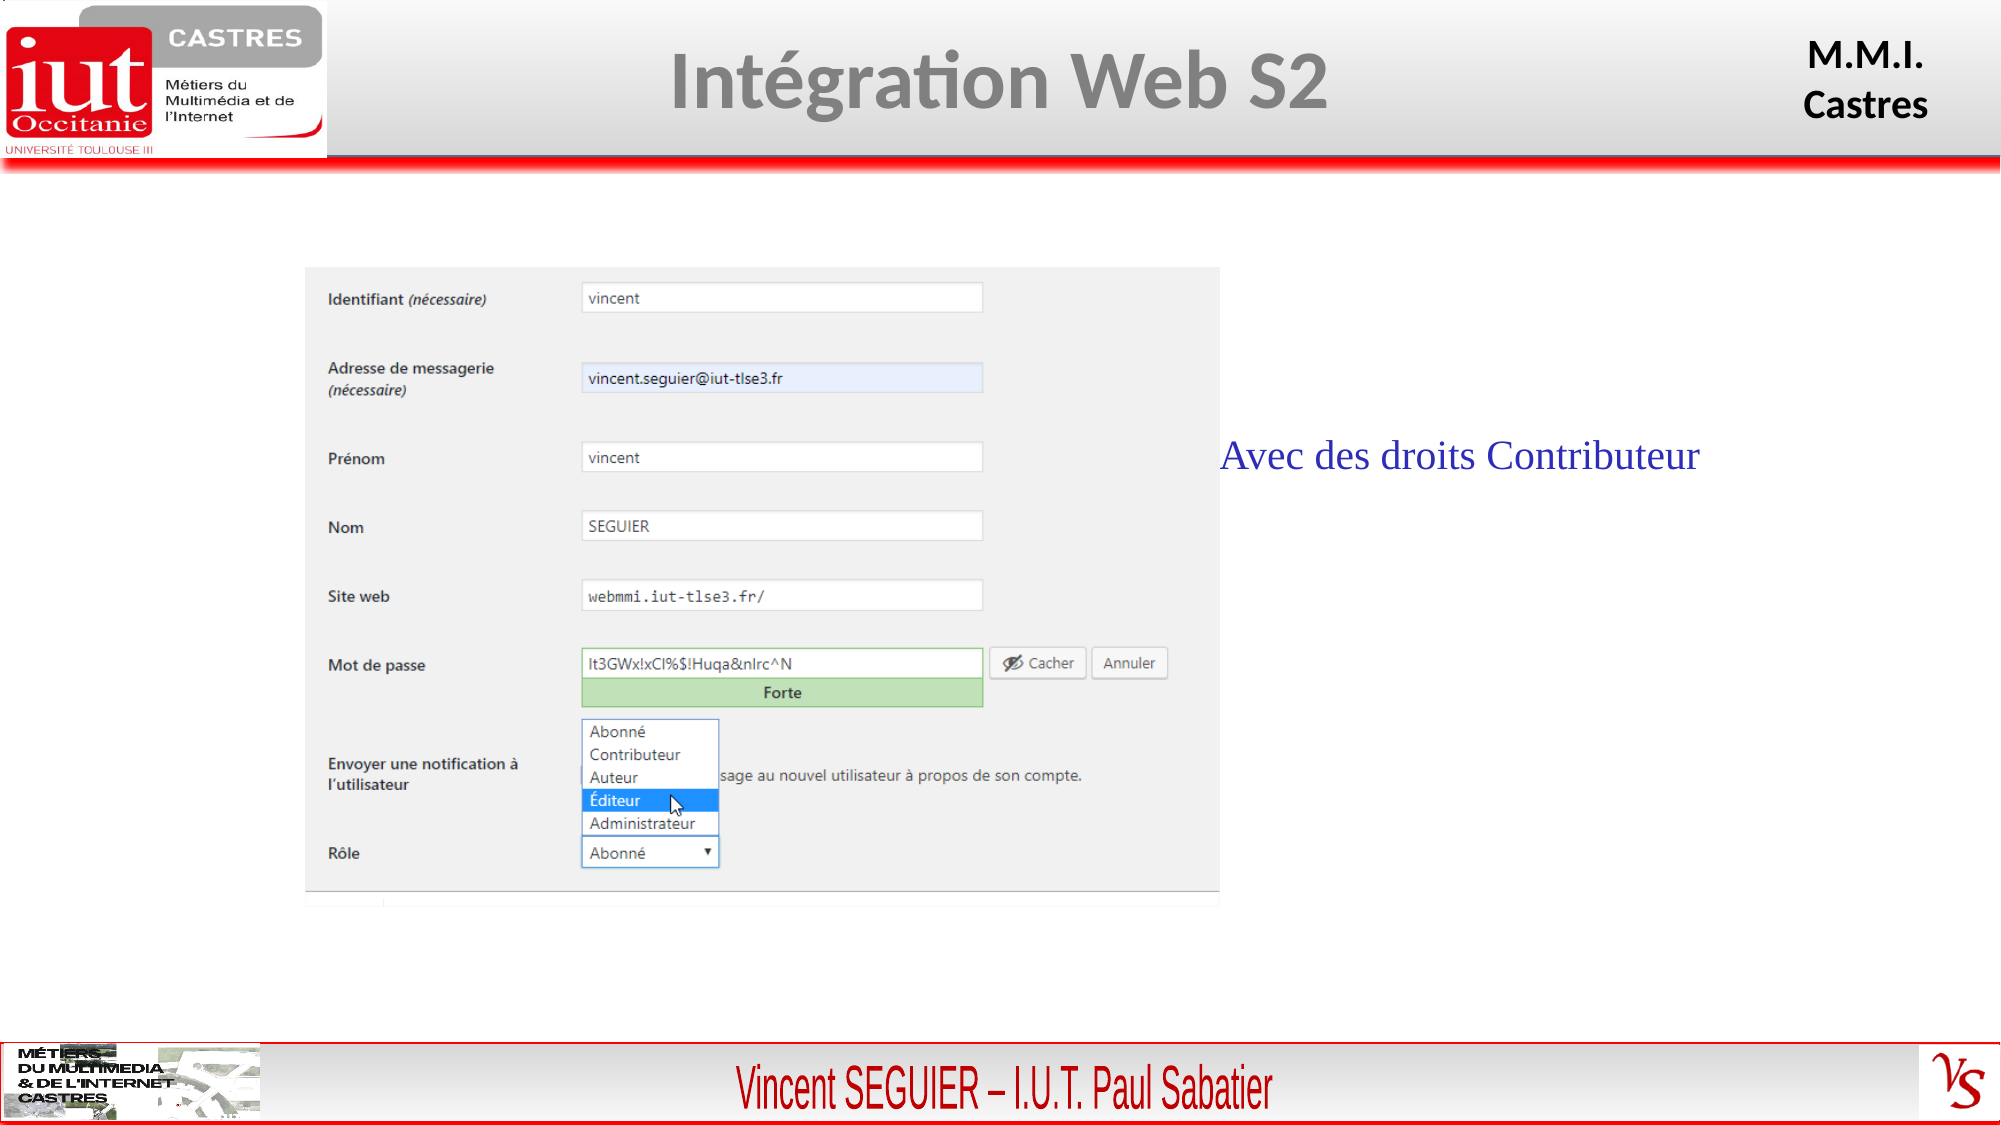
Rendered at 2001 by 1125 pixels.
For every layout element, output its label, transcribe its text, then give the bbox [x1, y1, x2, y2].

picture [305, 267, 1220, 907]
picture [0, 1, 327, 158]
picture [1919, 1045, 2000, 1120]
picture [4, 1043, 260, 1120]
text_box Avec des droits Contributeur [1220, 420, 1783, 486]
